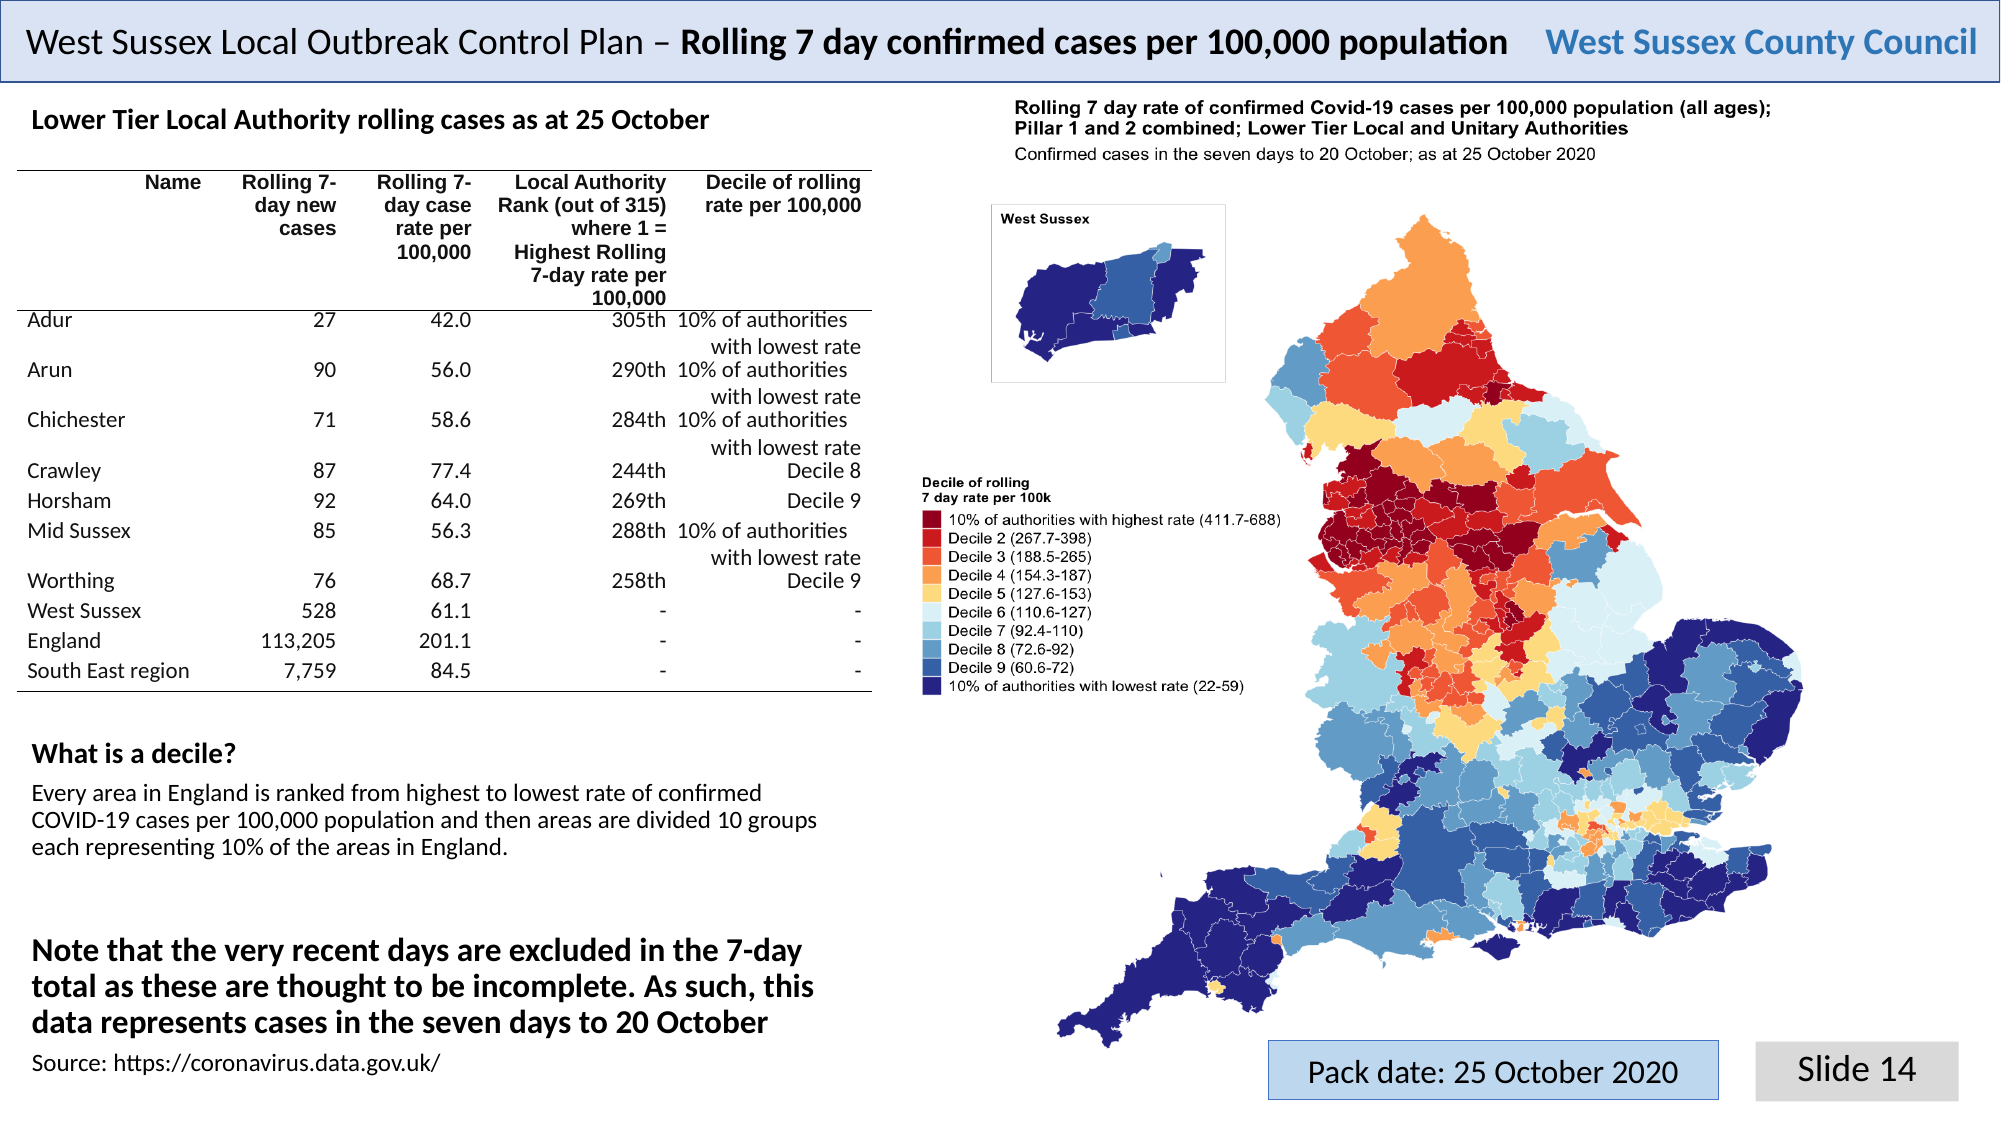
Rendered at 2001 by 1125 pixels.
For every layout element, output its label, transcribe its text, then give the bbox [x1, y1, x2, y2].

list Every area in England is ranked from highest to lowest rate of confirmed COVID-19 cases per 100,000 population and then areas are divided 10 groups each representing 10% of the areas in England. [16, 772, 853, 900]
table_cell 305th [482, 311, 677, 360]
table_cell 68.7 [347, 571, 482, 601]
table_header Decile of rolling rate per 100,000 [677, 171, 872, 310]
table_cell 201.1 [347, 631, 482, 661]
table_cell 56.0 [347, 360, 482, 411]
table_cell 76 [212, 571, 347, 601]
table_cell Decile 9 [677, 571, 872, 601]
table_cell Adur [17, 311, 212, 360]
table_header Local Authority Rank (out of 315) where 1 = Highest Rolling 7-day rate per 100,000 [482, 171, 677, 310]
table_cell England [17, 631, 212, 661]
table_cell 290th [482, 360, 677, 411]
list Note that the very recent days are excluded in the 7-day total as these are thought to be incomplete. As such, this data represents cases in the seven days to 20 October [16, 925, 853, 1006]
table_cell 56.3 [347, 521, 482, 571]
table_cell Worthing [17, 571, 212, 601]
table_cell 84.5 [347, 661, 482, 691]
table_cell Crawley [17, 461, 212, 491]
table_cell 10% of authorities with lowest rate [677, 521, 872, 571]
table_cell 10% of authorities with lowest rate [677, 311, 872, 360]
picture [895, 91, 1959, 1104]
table_header Rolling 7-day new cases [212, 171, 347, 310]
table_header Name [17, 171, 212, 310]
table_cell 113,205 [212, 631, 347, 661]
table_cell Decile 8 [677, 461, 872, 491]
table_cell West Sussex [17, 601, 212, 631]
table_cell 58.6 [347, 411, 482, 461]
table_cell 42.0 [347, 311, 482, 360]
list Source: https://coronavirus.data.gov.uk/ [17, 1042, 660, 1103]
table_cell 284th [482, 411, 677, 461]
table_cell - [677, 661, 872, 691]
table_cell - [677, 601, 872, 631]
table_cell 7,759 [212, 661, 347, 691]
table_cell 10% of authorities with lowest rate [677, 360, 872, 411]
table_cell 87 [212, 461, 347, 491]
table_cell 61.1 [347, 601, 482, 631]
table_cell 288th [482, 521, 677, 571]
list Lower Tier Local Authority rolling cases as at 25 October [16, 97, 895, 173]
table_cell 90 [212, 360, 347, 411]
list What is a decile? [16, 731, 562, 772]
table_header Rolling 7-day case rate per 100,000 [347, 171, 482, 310]
table_cell Decile 9 [677, 491, 872, 521]
table_cell - [482, 661, 677, 691]
table_cell 92 [212, 491, 347, 521]
table_cell 244th [482, 461, 677, 491]
table_cell - [482, 601, 677, 631]
table_cell Chichester [17, 411, 212, 461]
table_cell 27 [212, 311, 347, 360]
table_cell 64.0 [347, 491, 482, 521]
table_cell Mid Sussex [17, 521, 212, 571]
table_cell 71 [212, 411, 347, 461]
table_cell 258th [482, 571, 677, 601]
table_cell 528 [212, 601, 347, 631]
table_cell Horsham [17, 491, 212, 521]
table_cell 85 [212, 521, 347, 571]
table_cell South East region [17, 661, 212, 691]
table_cell 77.4 [347, 461, 482, 491]
table_cell - [677, 631, 872, 661]
table_cell - [482, 631, 677, 661]
table_cell 269th [482, 491, 677, 521]
table_cell Arun [17, 360, 212, 411]
table_cell 10% of authorities with lowest rate [677, 411, 872, 461]
